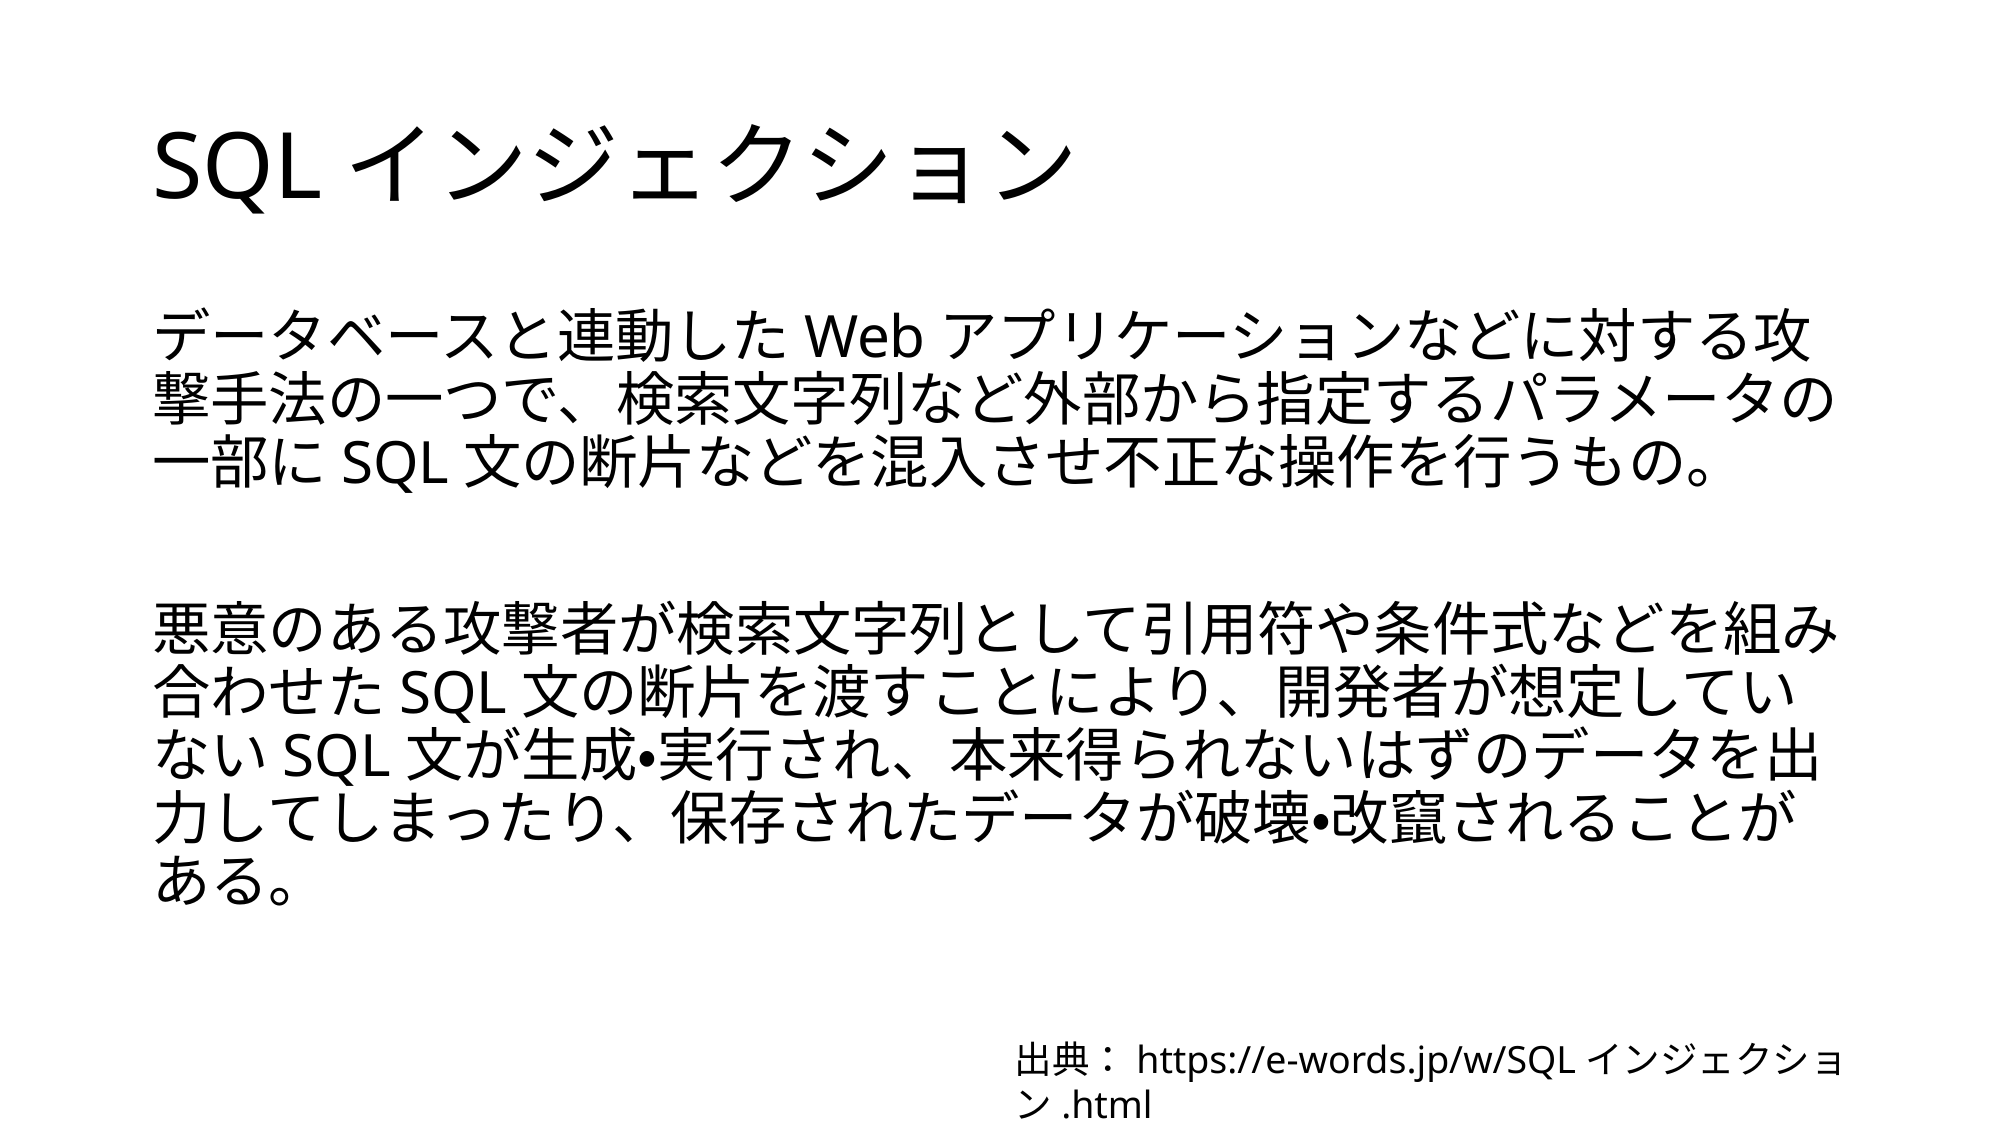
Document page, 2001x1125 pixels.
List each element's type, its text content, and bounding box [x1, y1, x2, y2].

list データベースと連動したWebアプリケーションなどに対する攻撃手法の一つで、検索文字列など外部から指定するパラメータの一部にSQL文の断片などを混入させ不正な操作を行うもの。 悪意のある攻撃者が検索文字列として引用符や条件式などを組み合わせたSQL文の断片を渡すことにより、開発者が想定していないSQL文が生成・実行され、本来得られないはずのデータを出力してしまったり、保存されたデータが破壊・改竄されることがある。 [137, 299, 1863, 1014]
text_box 出典：https://e-words.jp/w/SQLインジェクション.html [999, 1028, 2000, 1125]
title SQLインジェクション [137, 59, 1863, 278]
